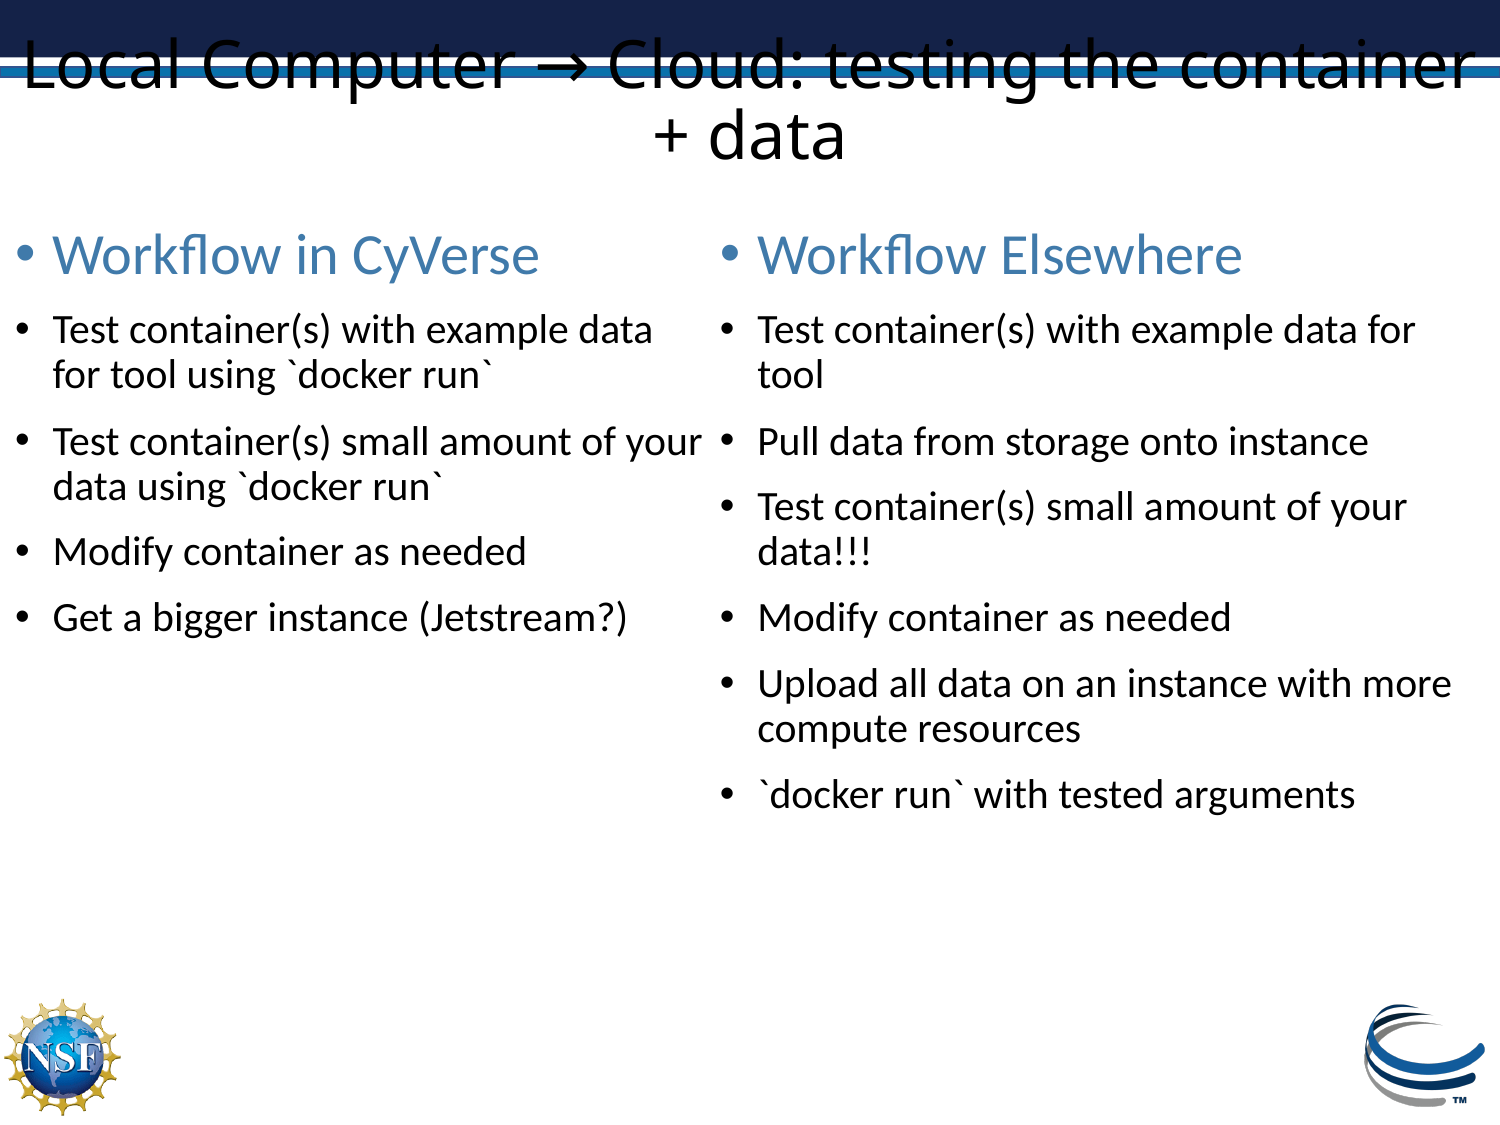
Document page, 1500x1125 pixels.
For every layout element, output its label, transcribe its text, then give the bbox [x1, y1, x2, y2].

picture [2, 1108, 122, 1117]
text_box Workflow Elsewhere Test container(s) with example data for tool Pull data from storage onto instance Test container(s) small amount of your data!!! Modify container as needed Upload all data on an instance with more compute resources `docker run` with tested arguments [704, 216, 1500, 1125]
title Local Computer → Cloud: testing the container + data [0, 8, 1500, 182]
list Workflow in CyVerse Test container(s) with example data for tool using `docker run` Test container(s) small amount of your data using `docker run` Modify container as needed Get a bigger instance (Jetstream?) [0, 216, 704, 1108]
